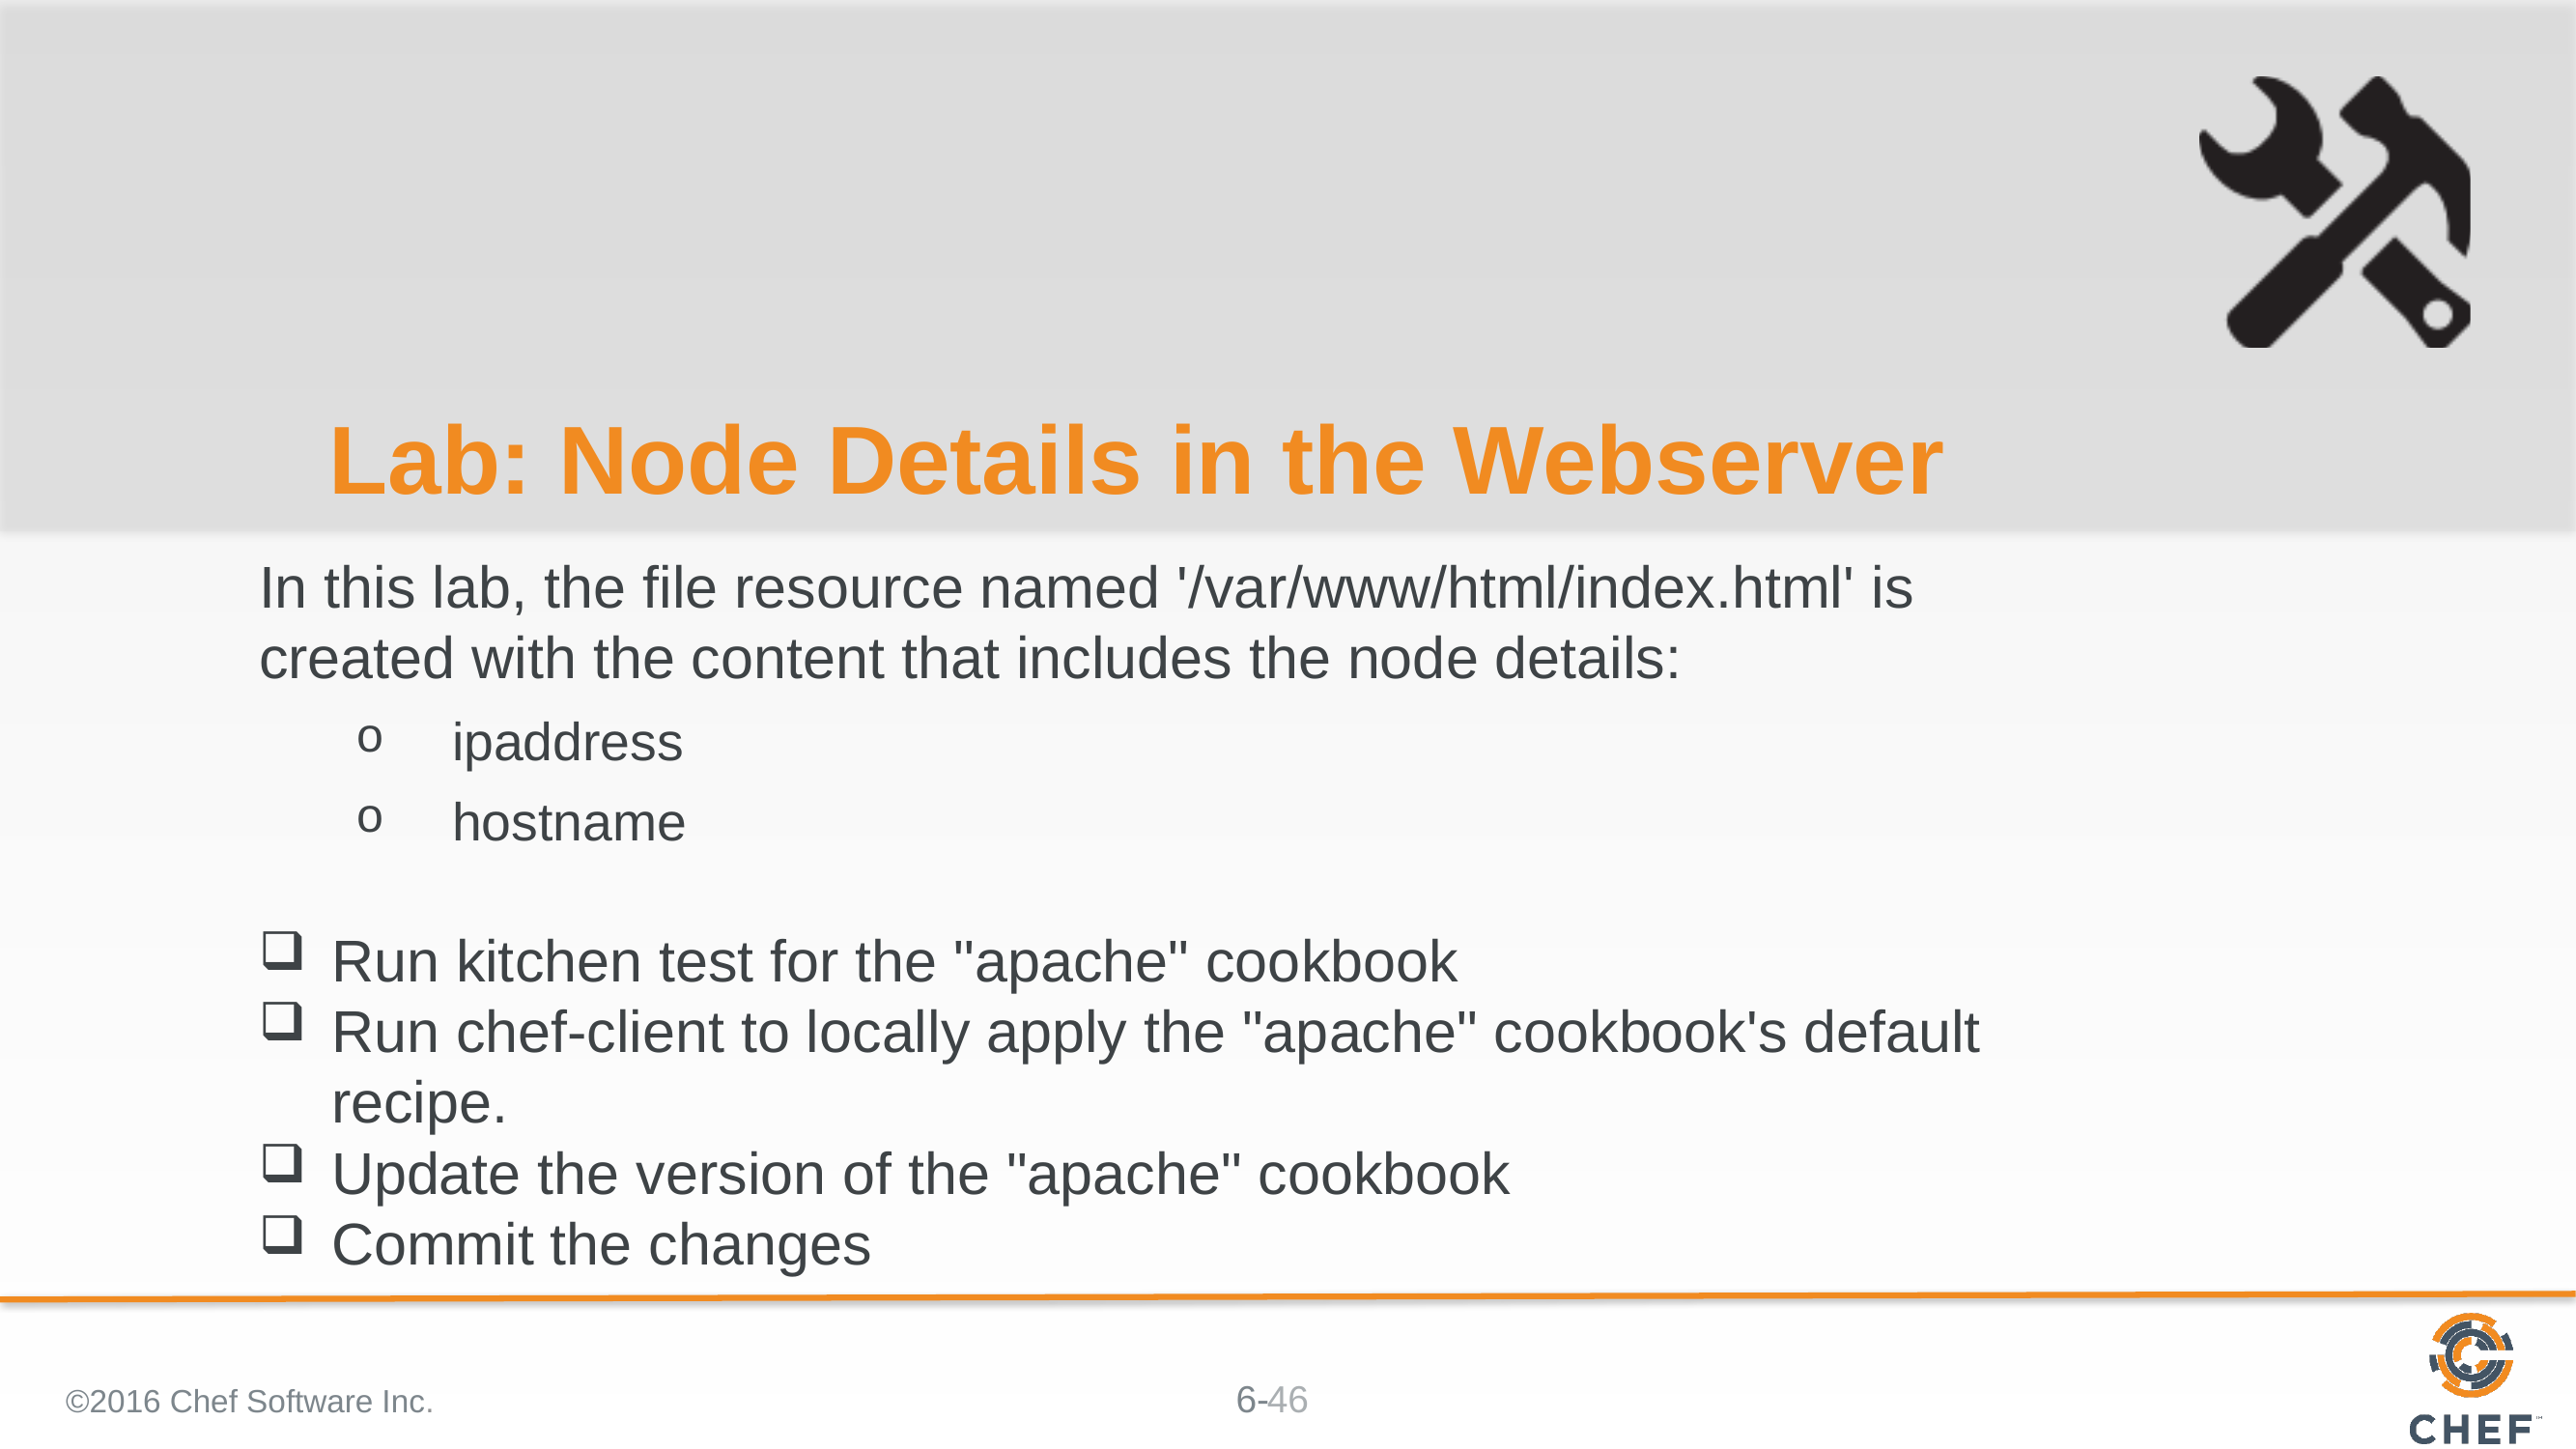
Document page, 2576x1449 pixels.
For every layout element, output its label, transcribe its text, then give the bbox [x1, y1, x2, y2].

title Lab: Node Details in the Webserver [314, 395, 2371, 531]
picture [2399, 1297, 2550, 1449]
subtitle In this lab, the file resource named '/var/www/html/index.html' is created with the content that includes the node details: ipaddress hostname Run kitchen test for the "apache" cookbook Run chef-client to locally apply the "apache" cookbook's default recipe. Update the version of the "apache" cookbook Commit the changes [244, 534, 2089, 1364]
slide_number 46 [998, 1359, 1578, 1437]
footer ©2016 Chef Software Inc. [51, 1359, 952, 1440]
